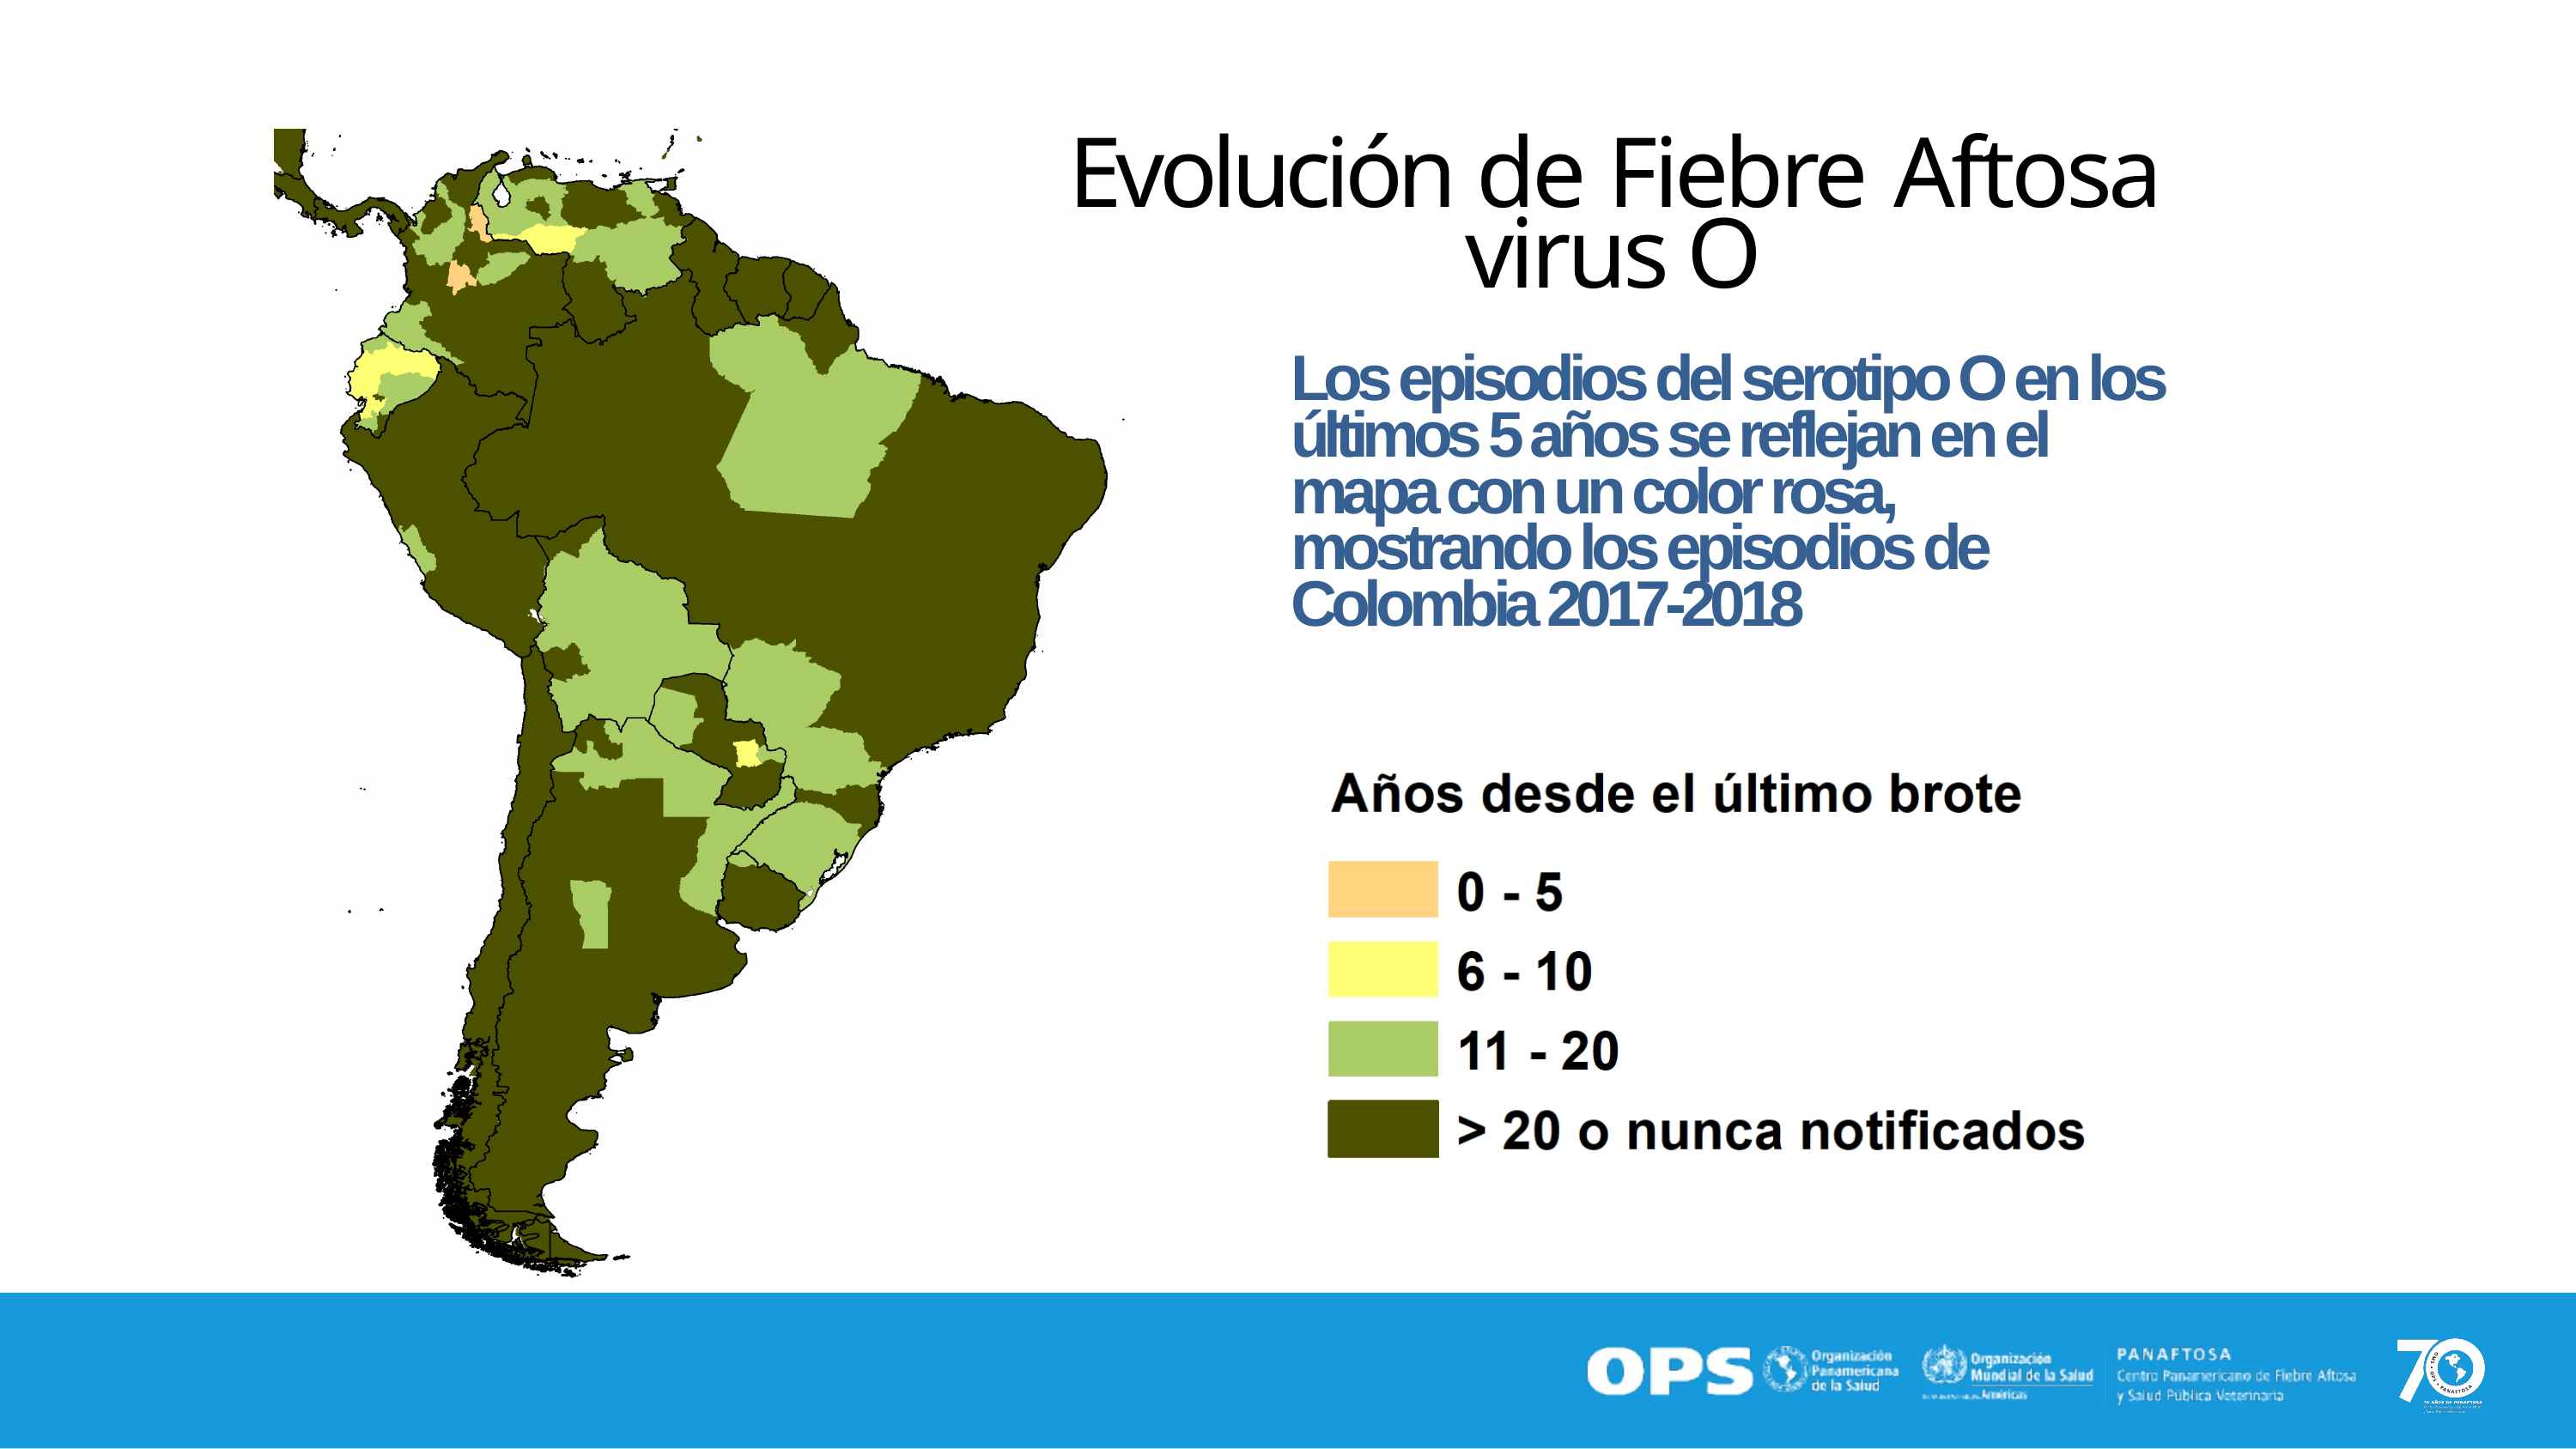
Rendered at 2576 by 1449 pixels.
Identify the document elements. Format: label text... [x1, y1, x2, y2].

picture [273, 129, 1137, 1282]
picture [1279, 724, 2109, 1178]
picture [1564, 1324, 2381, 1420]
picture [2397, 1338, 2485, 1414]
text_box Evolución de Fiebre Aftosa virus O [1137, 129, 2266, 318]
text_box Los episodios del serotipo O en los últimos 5 años se reflejan en el mapa con un color rosa, mostrando los episodios de Colombia 2017-2018 [1287, 351, 2219, 640]
